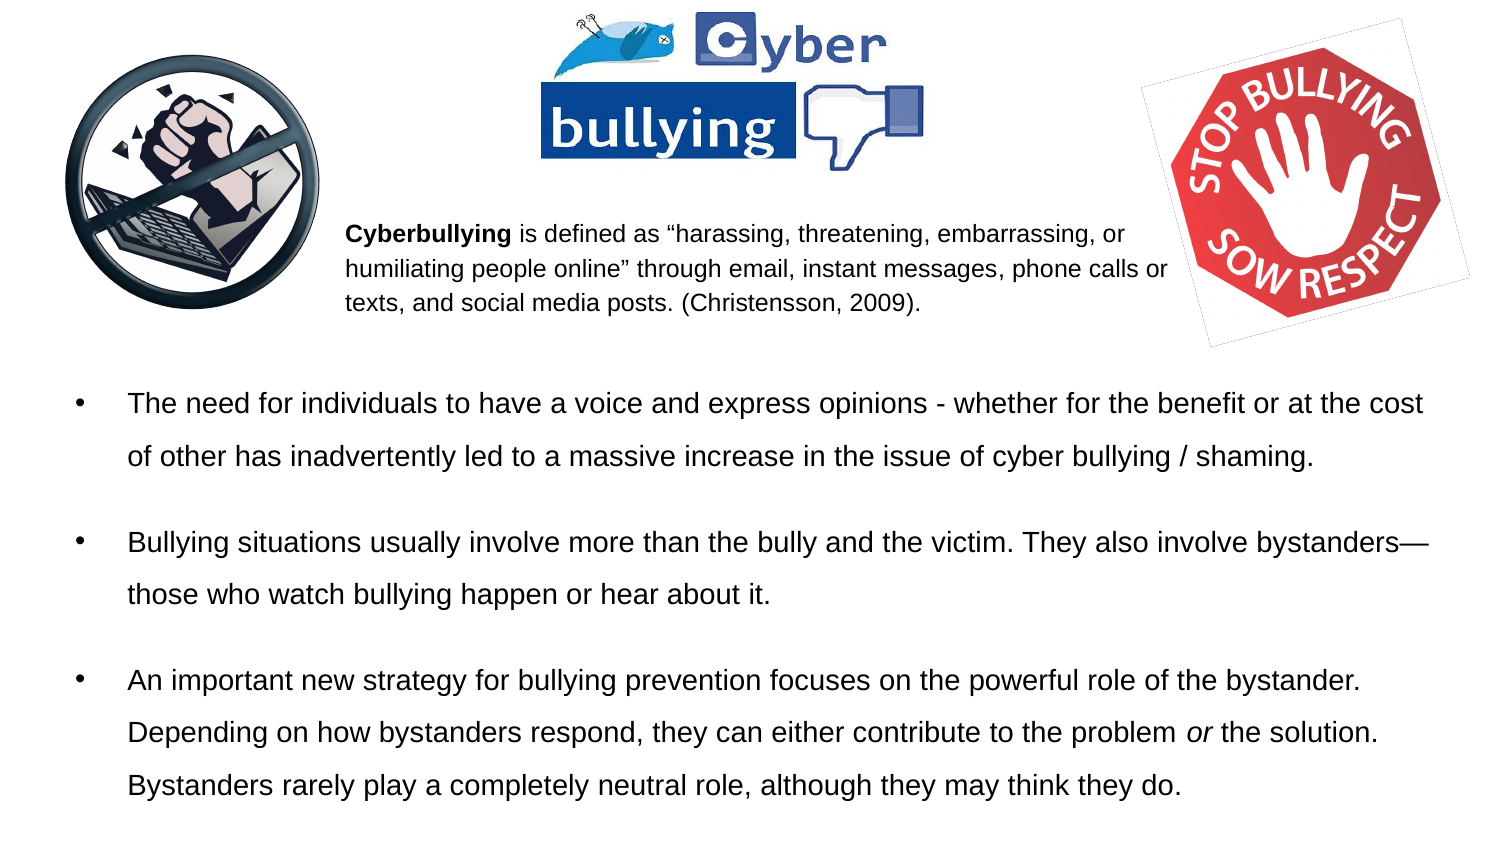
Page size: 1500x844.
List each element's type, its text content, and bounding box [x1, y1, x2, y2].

picture [16, 13, 375, 352]
text_box Cyber­bullying is defined as “harassing, threatening, embarrassing, or humiliating people online” through email, instant messages, phone calls or texts, and social media posts. (Christensson, 2009). [330, 198, 1216, 384]
picture [1171, 47, 1440, 317]
picture [541, 11, 932, 178]
list The need for individuals to have a voice and express opinions - whether for the benefit or at the cost of other has inadvertently led to a massive increase in the issue of cyber bullying / shaming. Bullying situations usually involve more than the bully and the victim. They also involve bystanders— those who watch bullying happen or hear about it. An important new strategy for bullying prevention focuses on the powerful role of the bystander. Depending on how bystanders respond, they can either contribute to the problem or the solution. Bystanders rarely play a completely neutral role, although they may think they do. [37, 352, 1449, 834]
